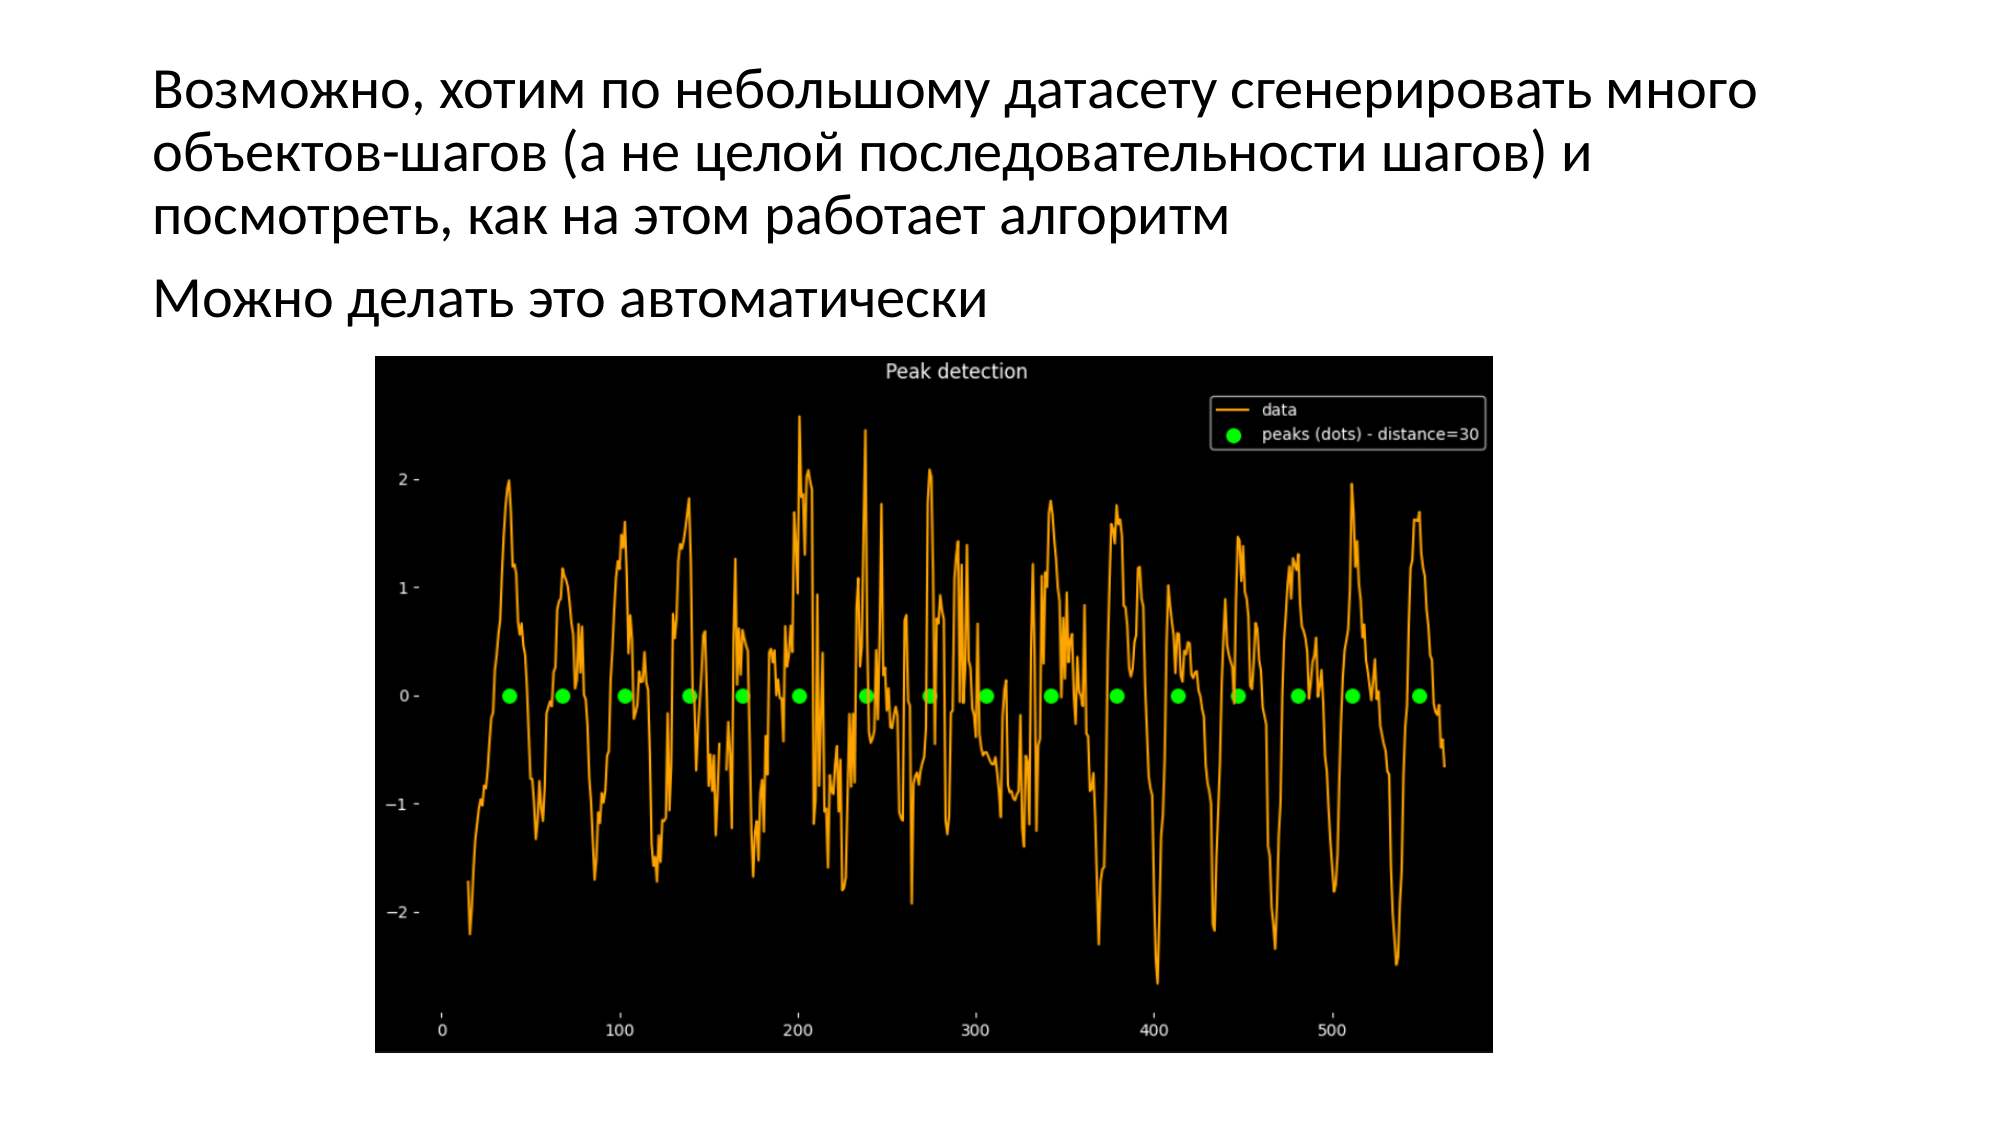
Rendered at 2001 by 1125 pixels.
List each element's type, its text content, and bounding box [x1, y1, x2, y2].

picture [374, 356, 1493, 1053]
list Возможно, хотим по небольшому датасету сгенерировать много объектов-шагов (а не целой последовательности шагов) и посмотреть, как на этом работает алгоритм Можно делать это автоматически [137, 50, 1863, 765]
